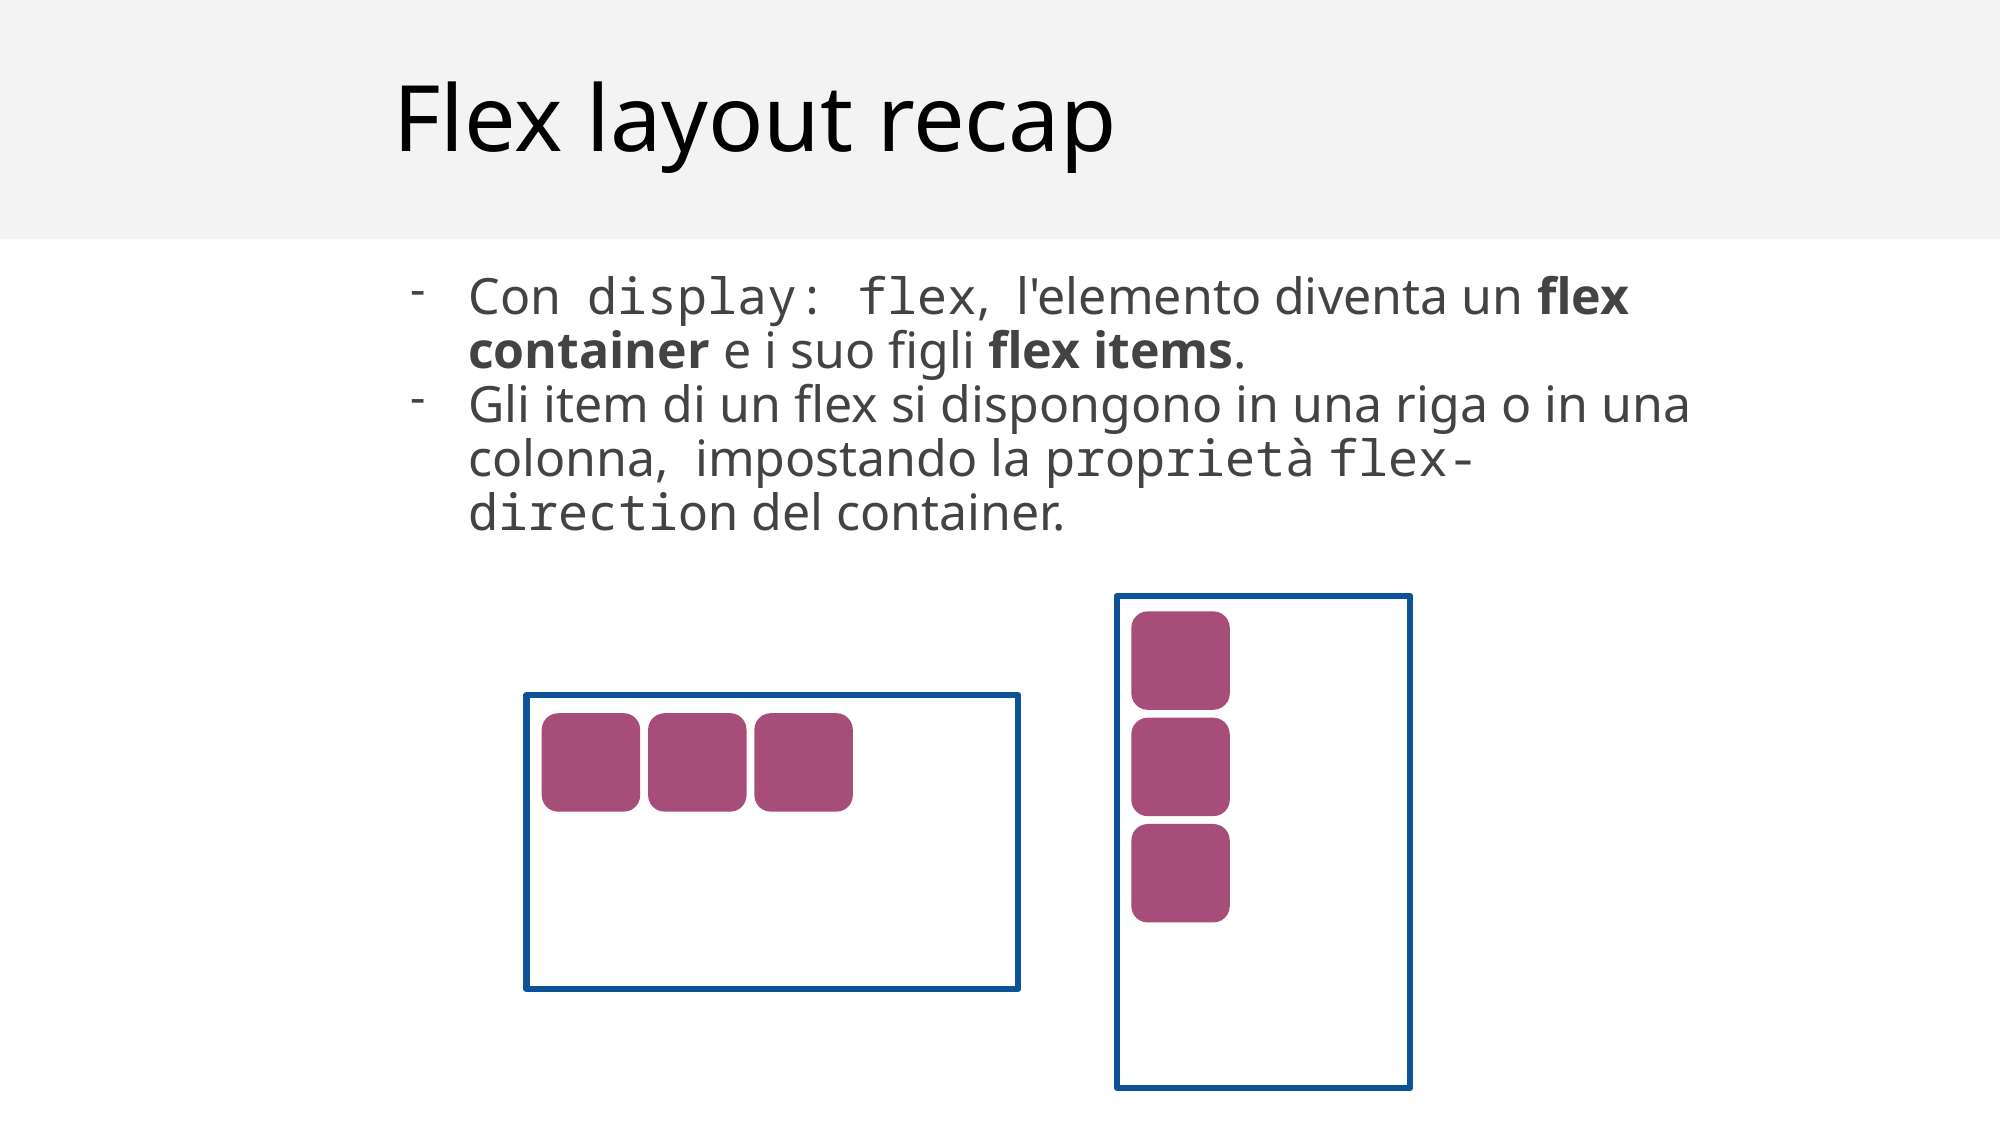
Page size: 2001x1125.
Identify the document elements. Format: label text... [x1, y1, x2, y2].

text_box [1131, 823, 1230, 923]
text_box [648, 713, 747, 812]
text_box [1131, 611, 1230, 710]
text_box [541, 713, 641, 812]
text_box [1131, 717, 1230, 817]
text_box [526, 695, 1019, 989]
list Con display: flex, l'elemento diventa un flex container e i suo figli flex items. Gli item di un flex si dispongono in una riga o in una colonna, impostando la proprietà flex-direction del container. [378, 255, 1732, 547]
text_box [754, 713, 853, 812]
title Flex layout recap [378, 56, 1622, 183]
text_box [1116, 596, 1411, 1088]
